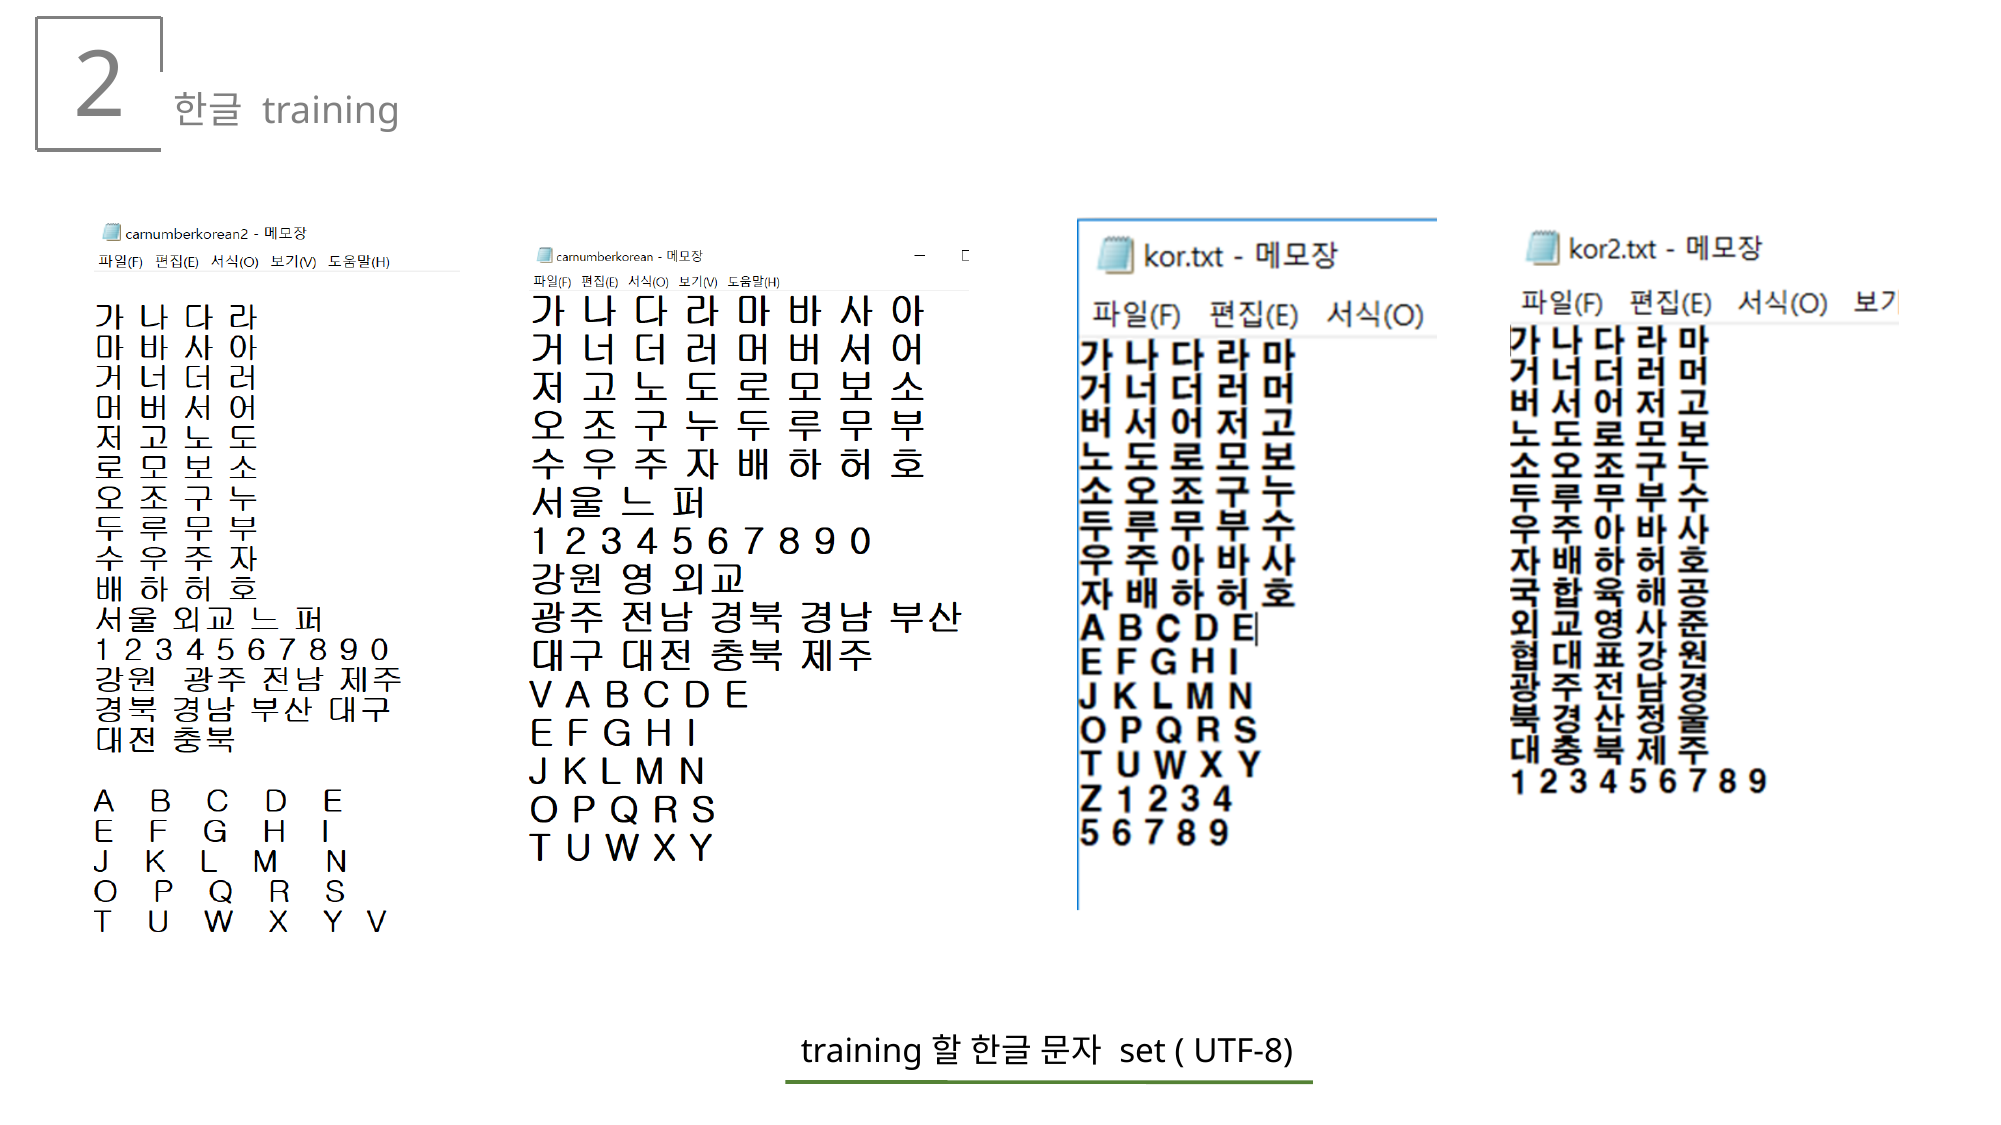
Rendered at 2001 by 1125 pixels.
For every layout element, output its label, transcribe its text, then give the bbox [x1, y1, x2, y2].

text_box 한글 training [169, 78, 1025, 138]
text_box 2 [162, 17, 169, 143]
picture [1077, 216, 1437, 916]
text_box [36, 17, 162, 151]
picture [1510, 218, 1899, 919]
picture [529, 243, 969, 872]
picture [94, 218, 460, 941]
text_box training할 한글 문자 set ( UTF-8) [614, 1022, 1498, 1077]
